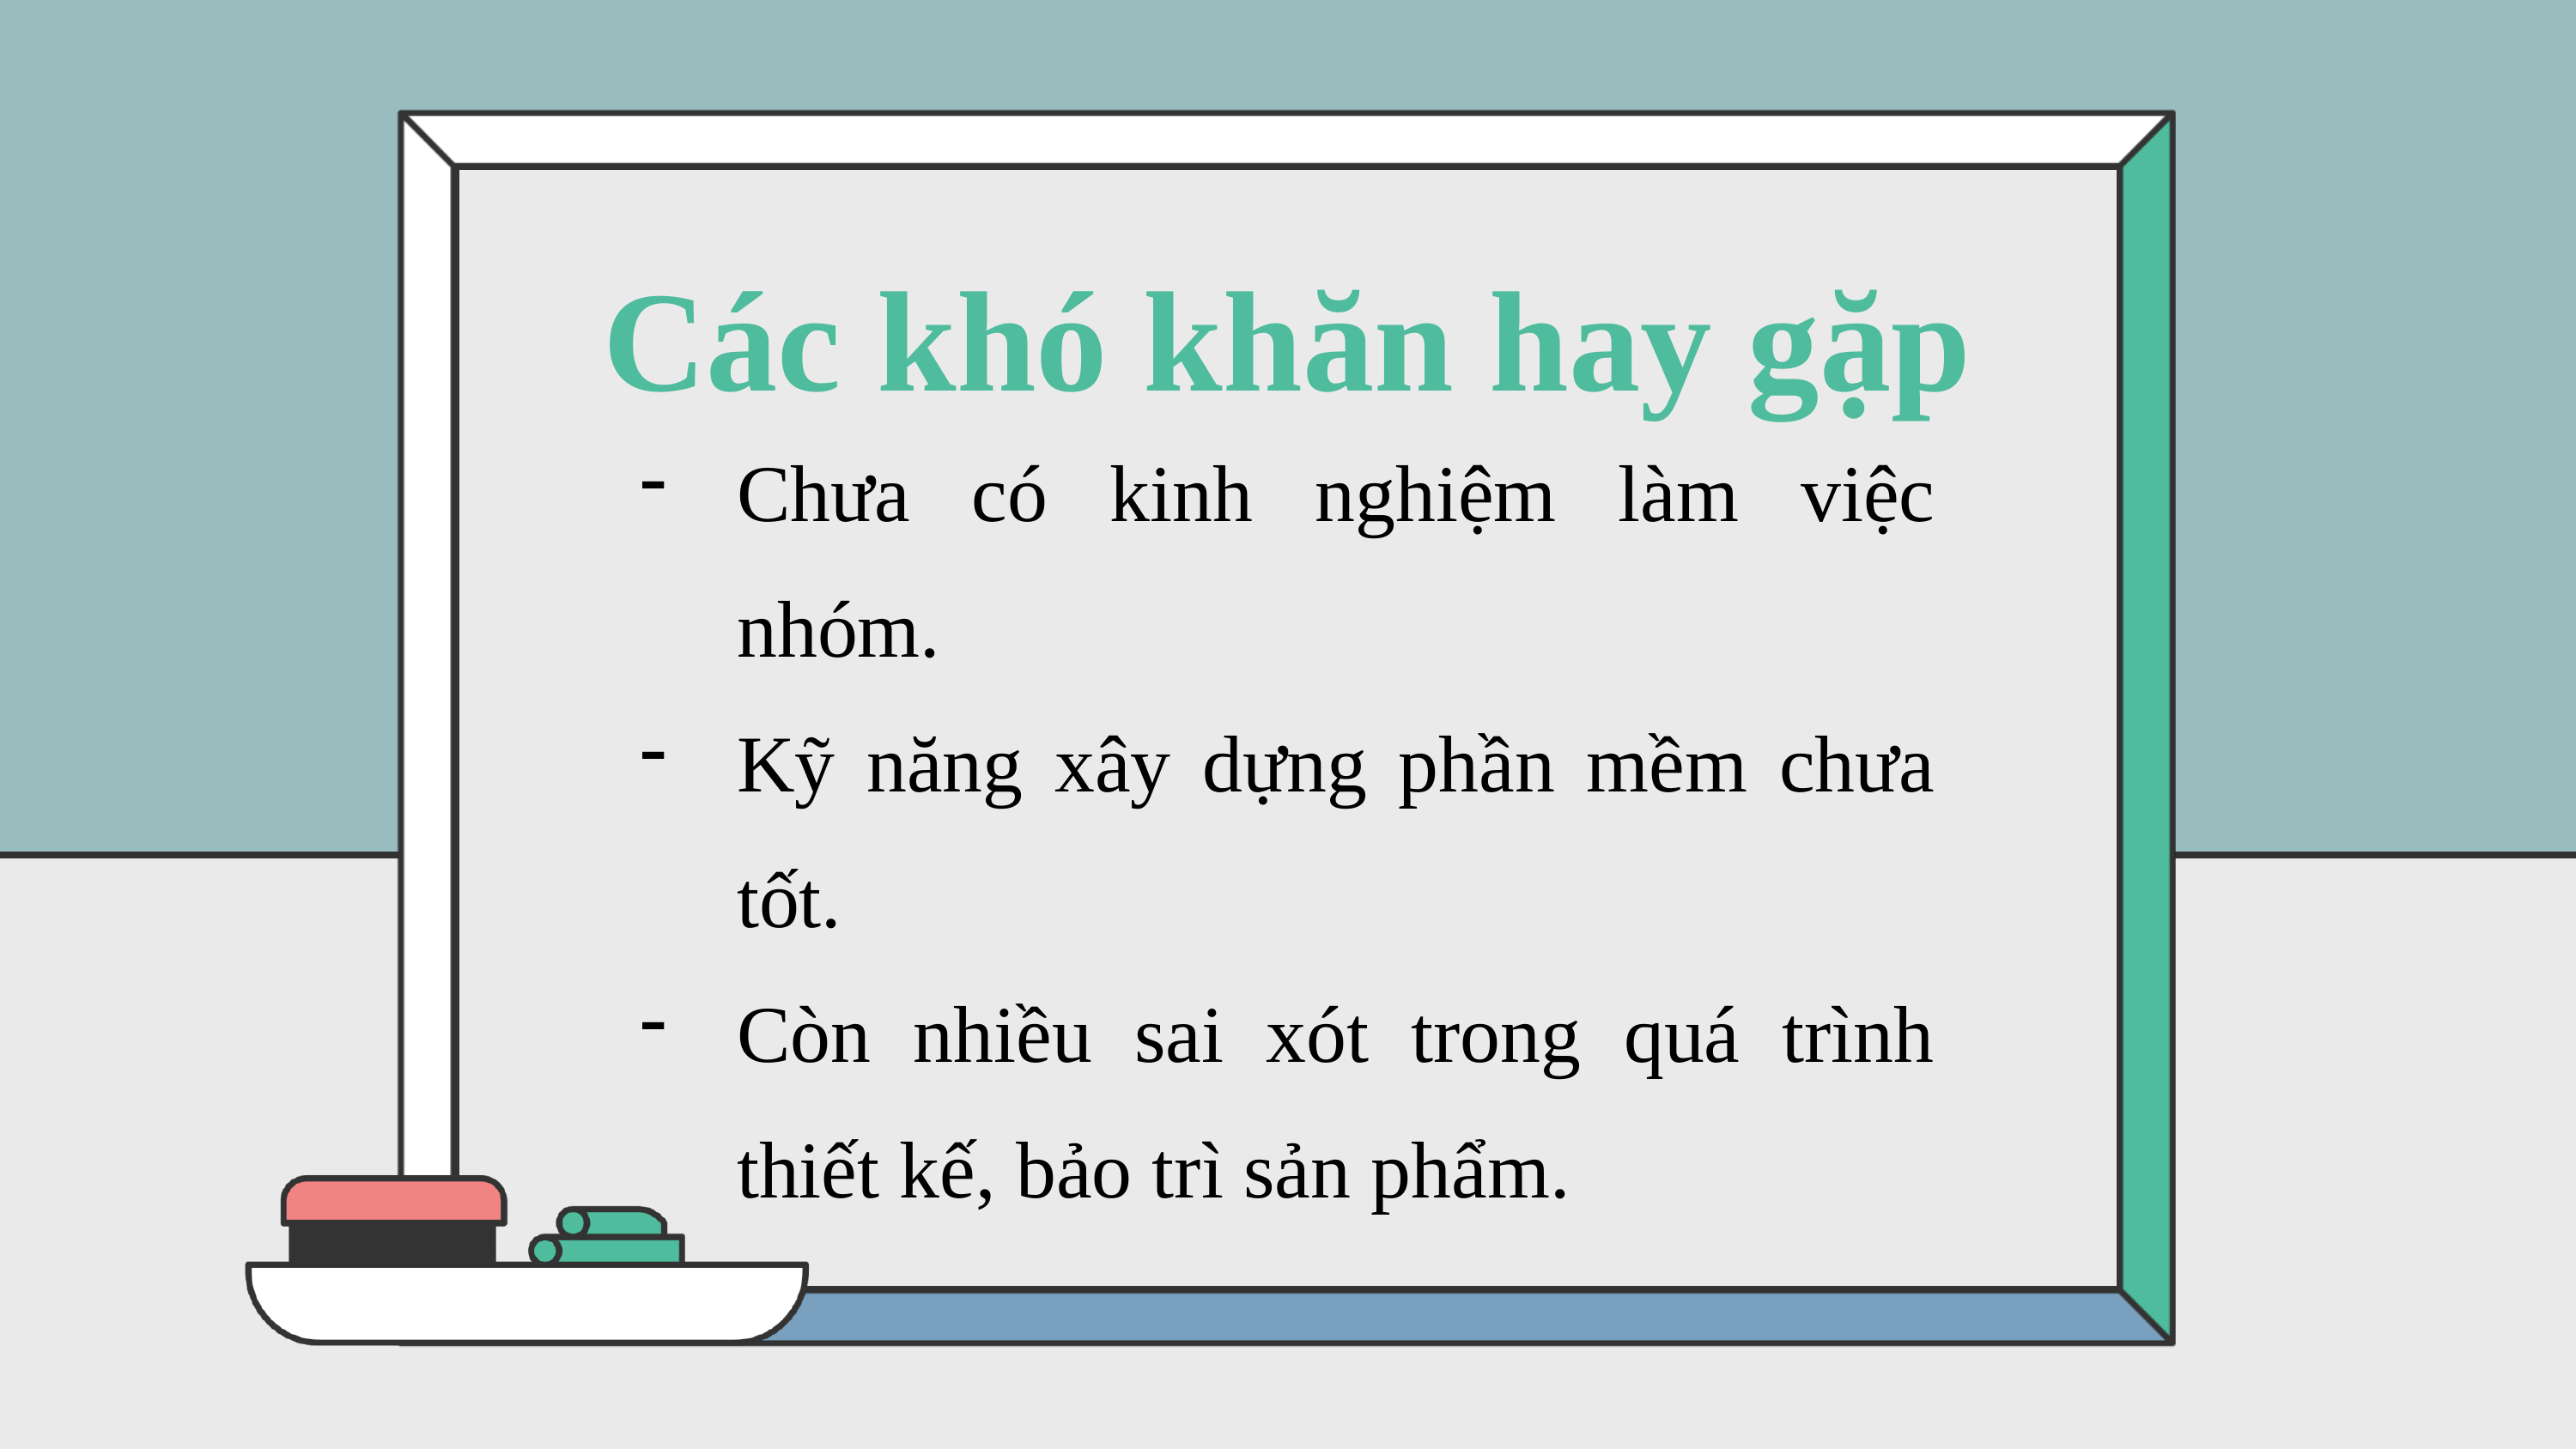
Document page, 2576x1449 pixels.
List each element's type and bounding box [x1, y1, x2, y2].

picture [240, 86, 2192, 1379]
text_box [0, 0, 2576, 855]
